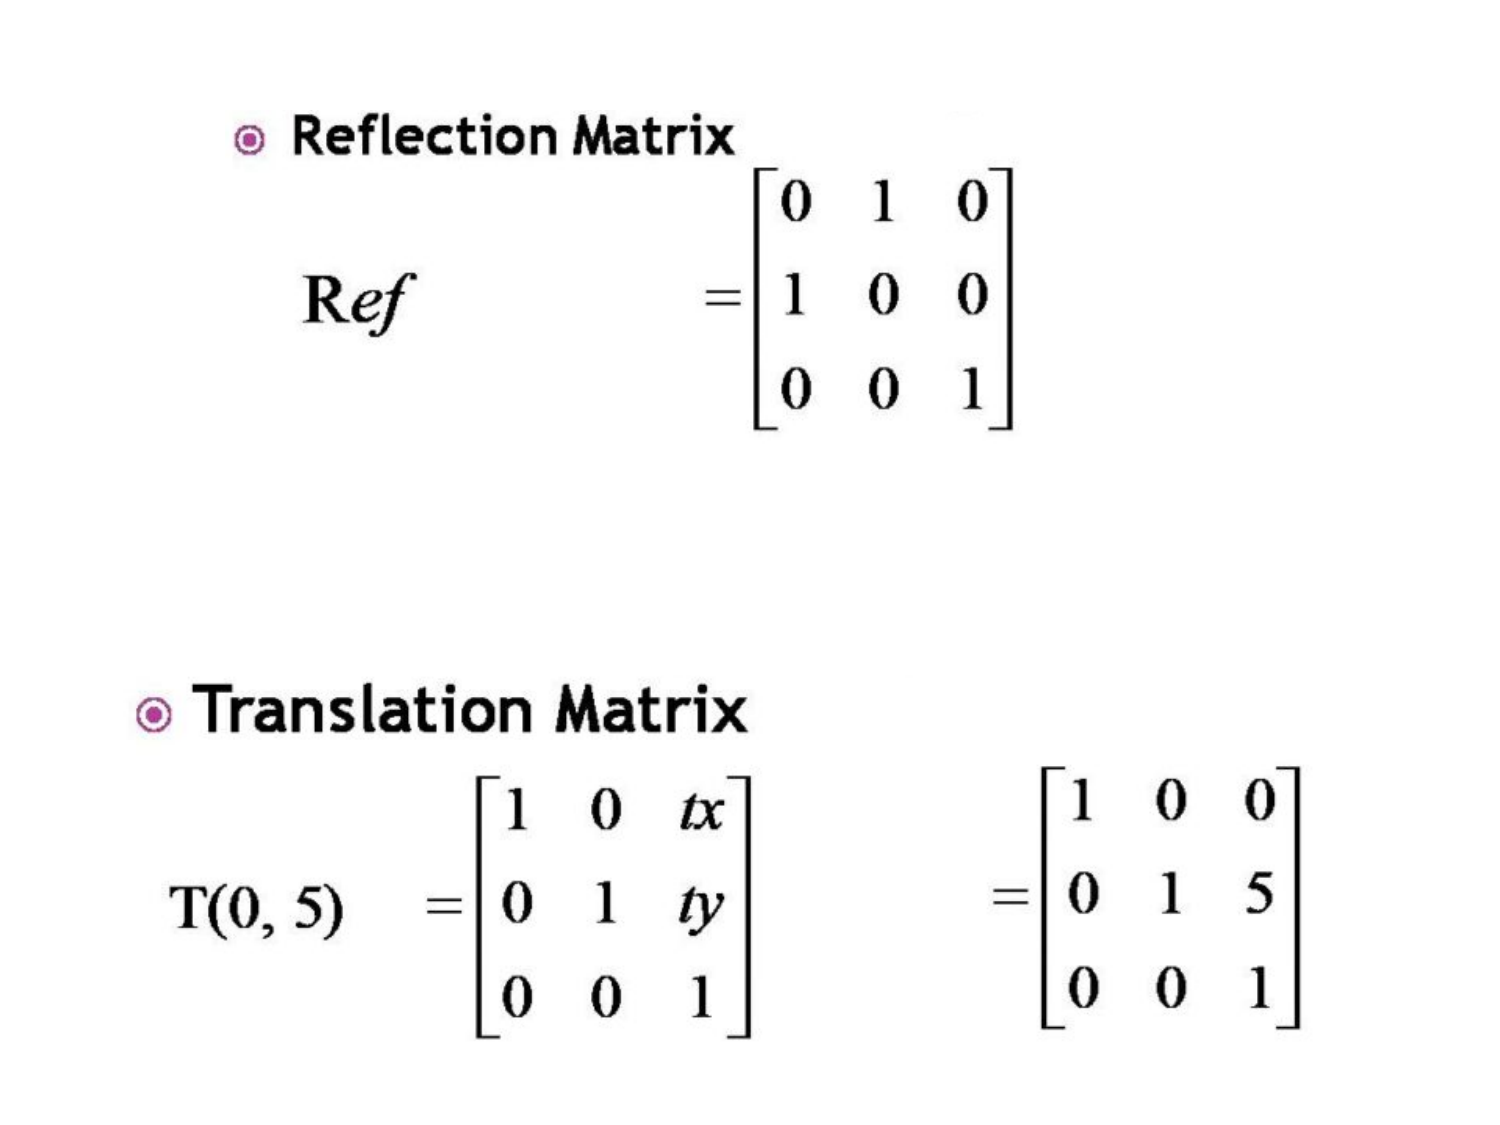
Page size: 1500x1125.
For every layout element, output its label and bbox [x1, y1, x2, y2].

picture [121, 674, 1403, 1060]
list [224, 110, 1068, 444]
